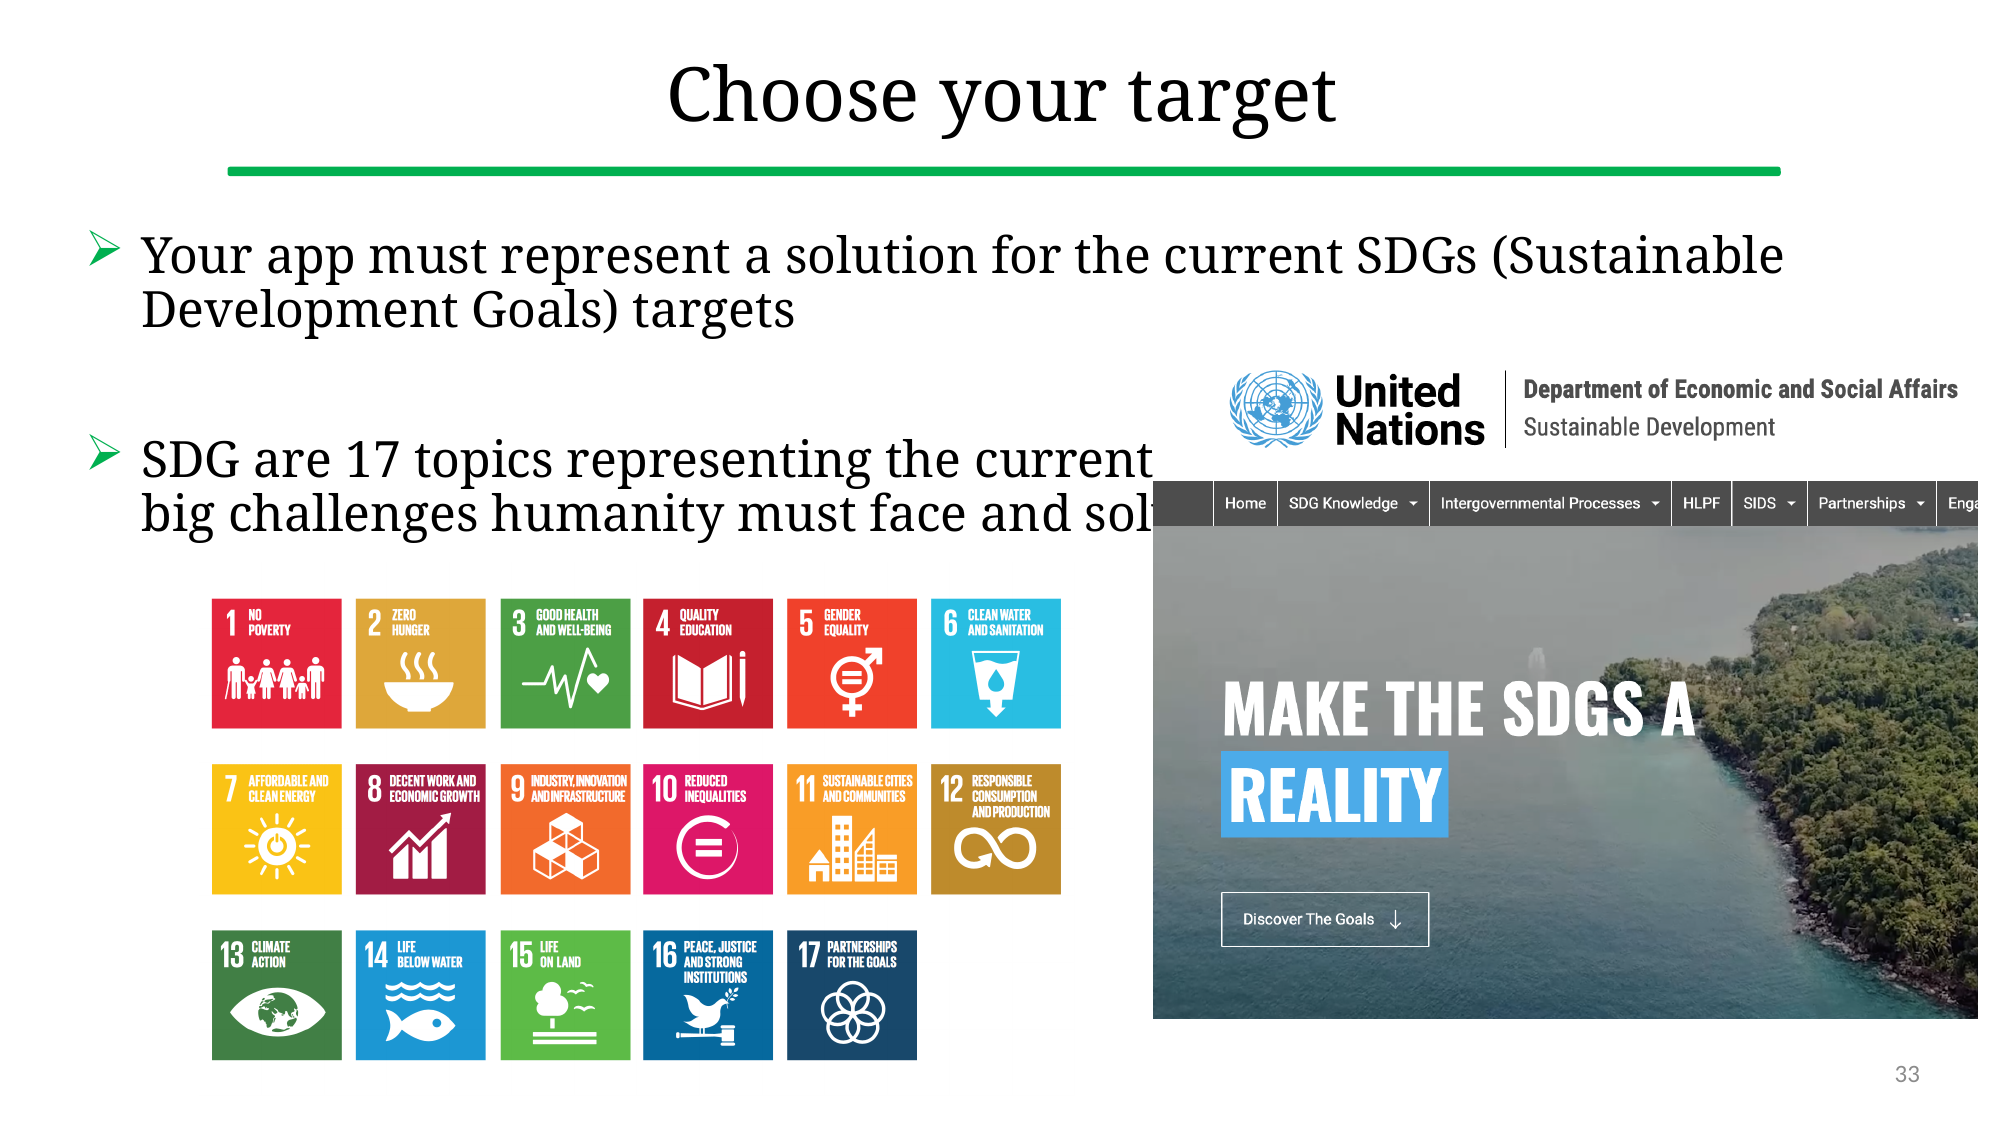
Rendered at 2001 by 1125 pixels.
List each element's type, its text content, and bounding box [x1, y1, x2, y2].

title Choose your target [70, 26, 1936, 168]
slide_number 33 [1412, 1042, 1936, 1103]
picture [1153, 346, 1978, 1019]
list Your app must represent a solution for the current SDGs (Sustainable Development Goals) targets SDG are 17 topics representing the current big challenges humanity must face and solve [70, 223, 1936, 1099]
picture [199, 562, 1075, 1096]
